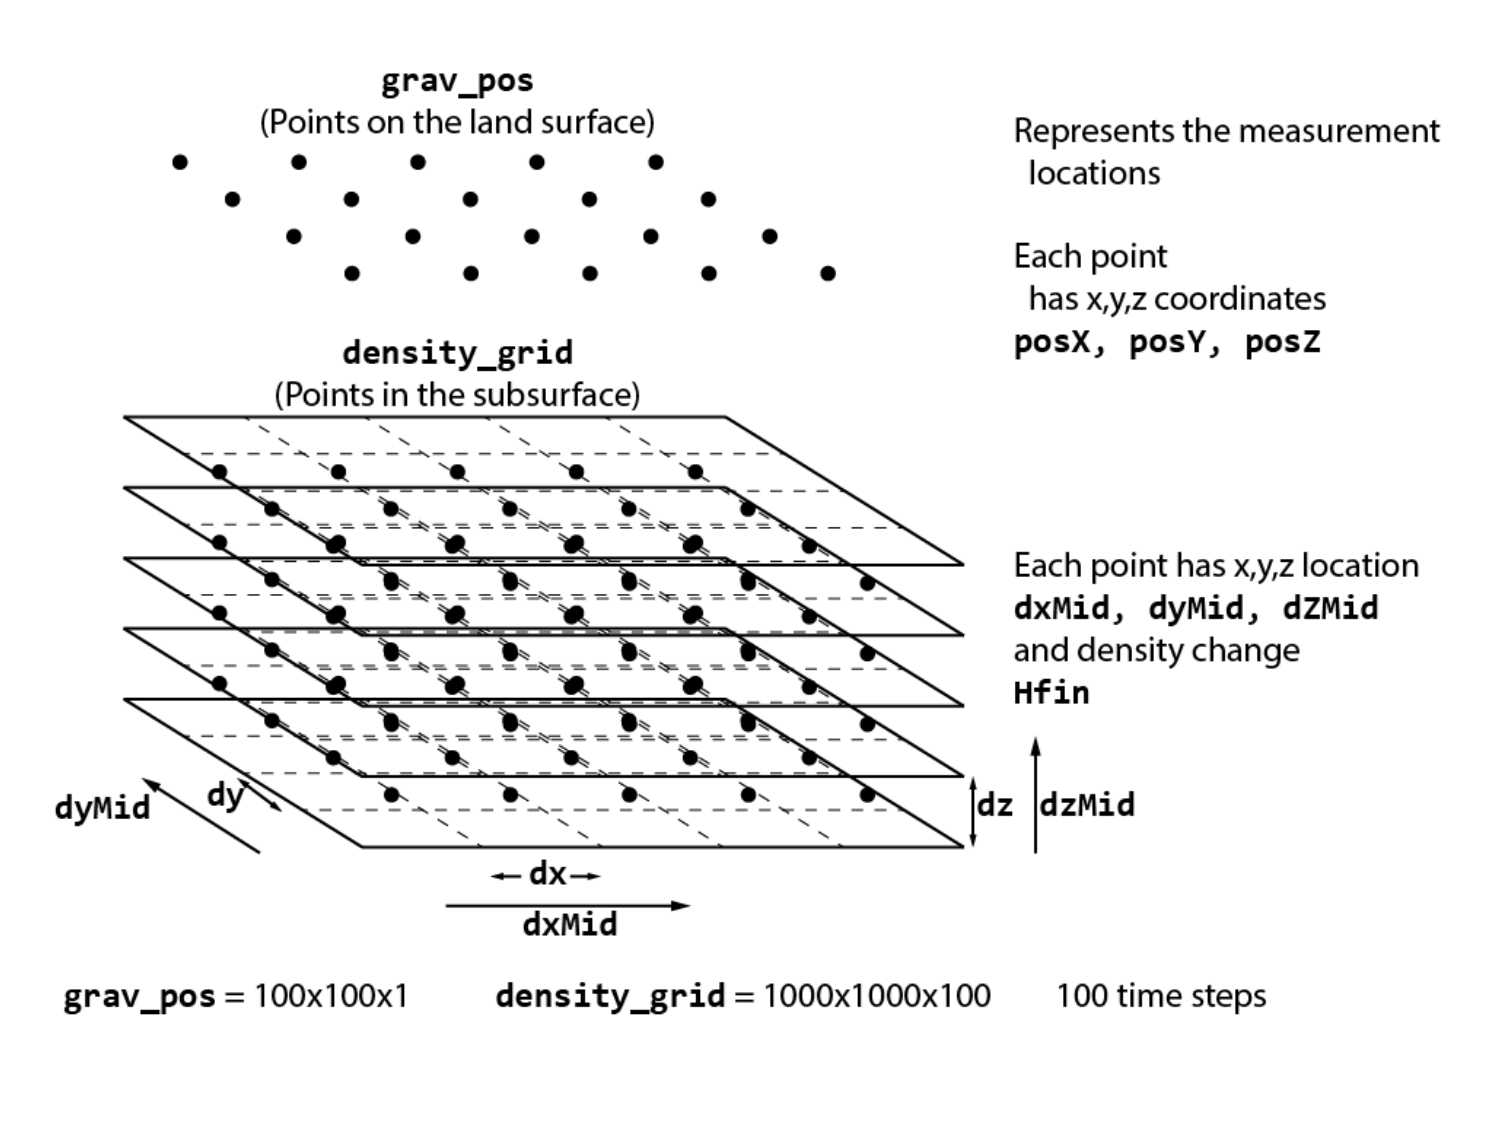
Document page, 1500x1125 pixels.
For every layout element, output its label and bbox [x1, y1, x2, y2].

picture [24, 49, 1463, 1048]
